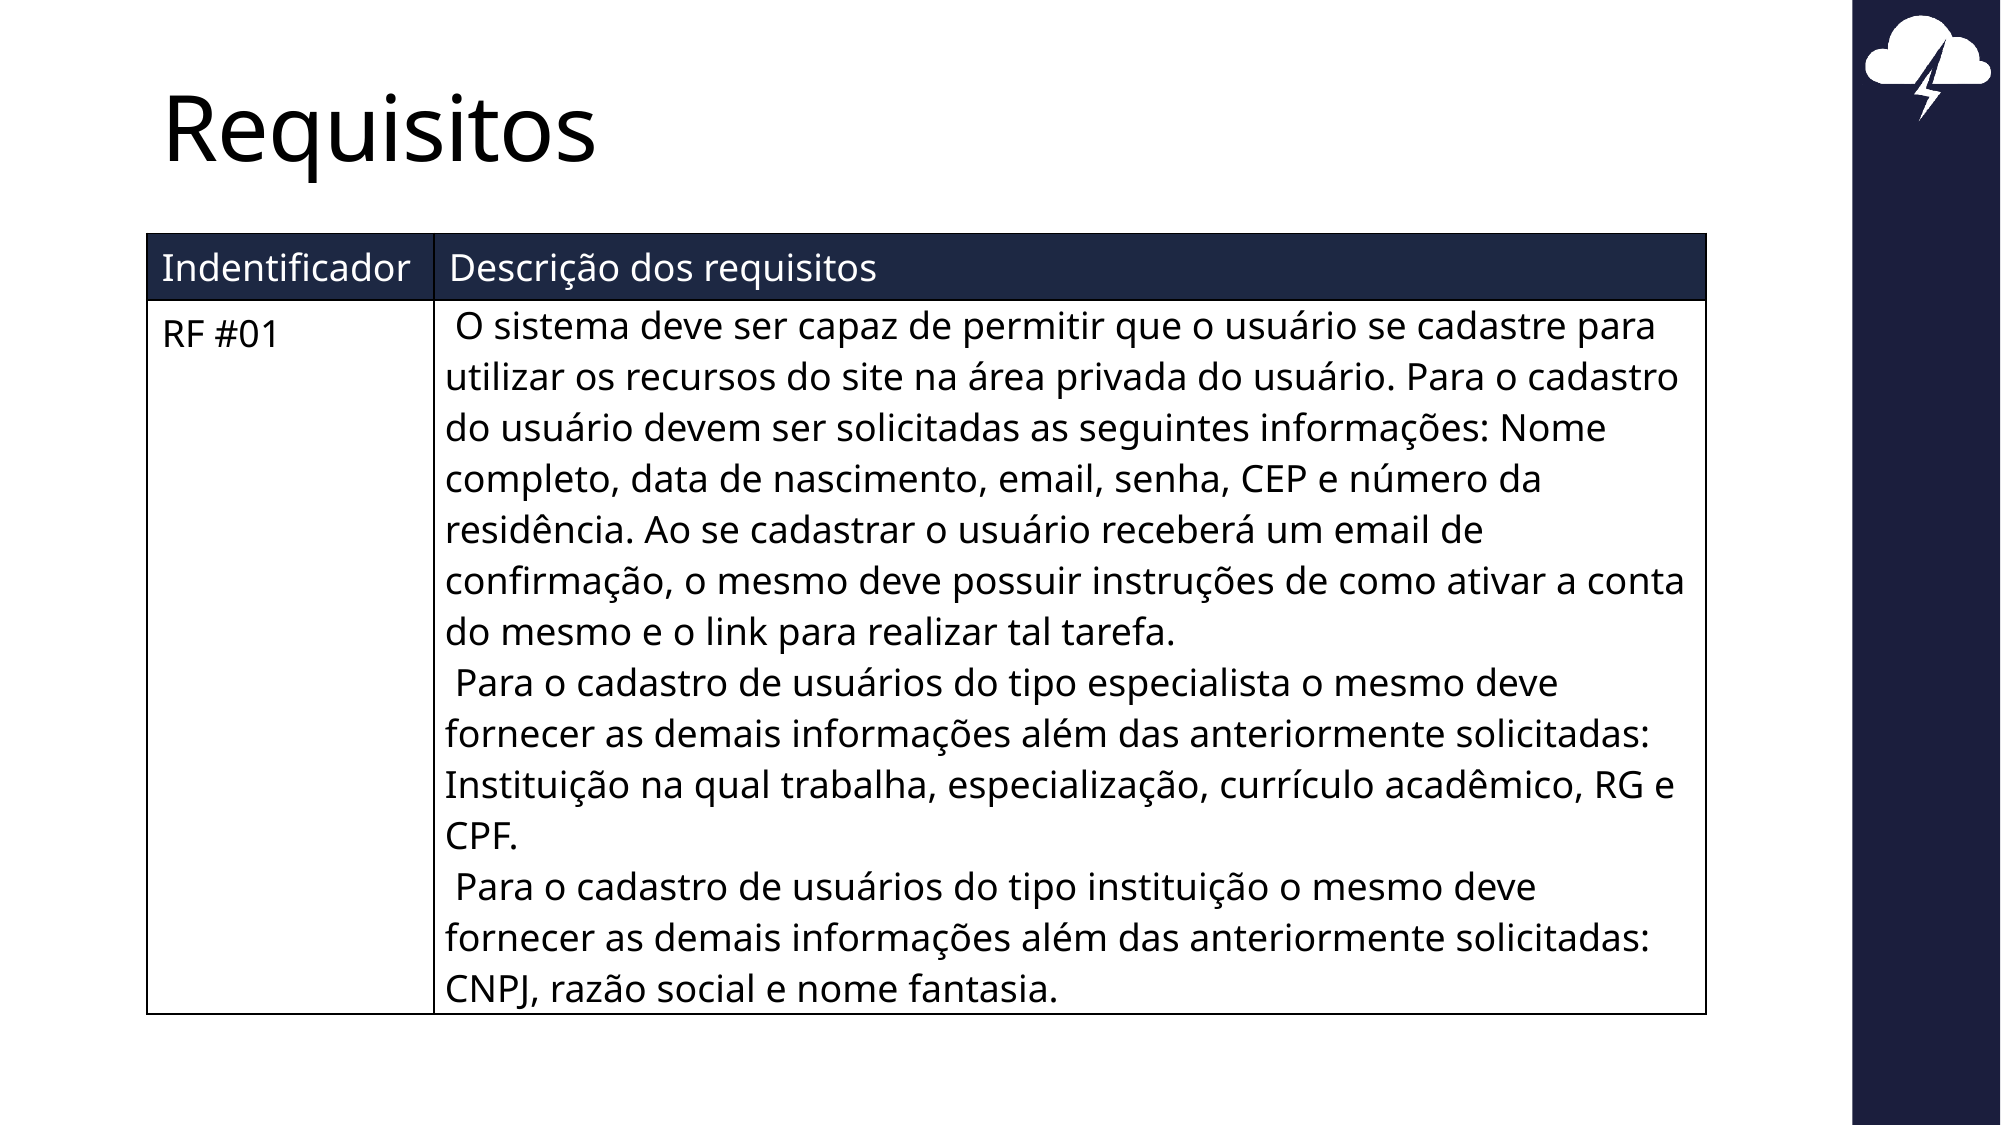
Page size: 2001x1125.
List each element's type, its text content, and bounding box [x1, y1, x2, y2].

table_cell RF #01 [148, 301, 433, 1013]
title Requisitos [146, 60, 1737, 190]
picture [1861, 11, 1993, 126]
table_cell O sistema deve ser capaz de permitir que o usuário se cadastre para utilizar os recursos do site na área privada do usuário. Para o cadastro do usuário devem ser solicitadas as seguintes informações: Nome completo, data de nascimento, email, senha, CEP e número da residência. Ao se cadastrar o usuário receberá um email de confirmação, o mesmo deve possuir instruções de como ativar a conta do mesmo e o link para realizar tal tarefa. Para o cadastro de usuários do tipo especialista o mesmo deve fornecer as demais informações além das anteriormente solicitadas: Instituição na qual trabalha, especialização, currículo acadêmico, RG e CPF. Para o cadastro de usuários do tipo instituição o mesmo deve fornecer as demais informações além das anteriormente solicitadas: CNPJ, razão social e nome fantasia. [435, 301, 1705, 1013]
table_header Indentificador [148, 234, 433, 299]
table_header Descrição dos requisitos [435, 234, 1705, 299]
